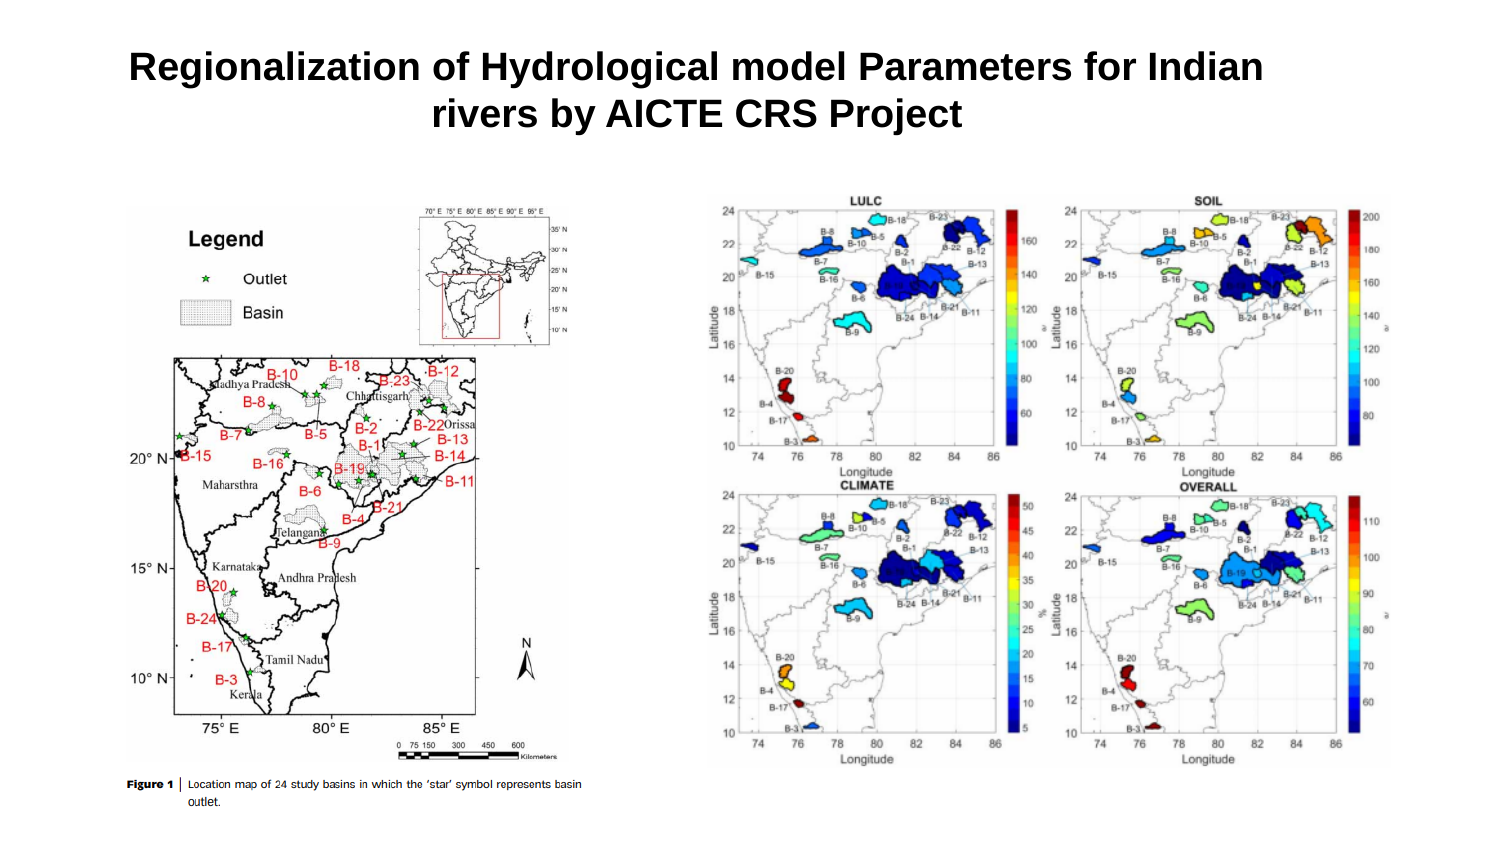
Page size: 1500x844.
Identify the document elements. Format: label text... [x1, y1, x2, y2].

picture [677, 168, 1434, 780]
title Regionalization of Hydrological model Parameters for Indian rivers by AICTE CRS Project [67, 56, 1328, 151]
picture [112, 168, 588, 813]
